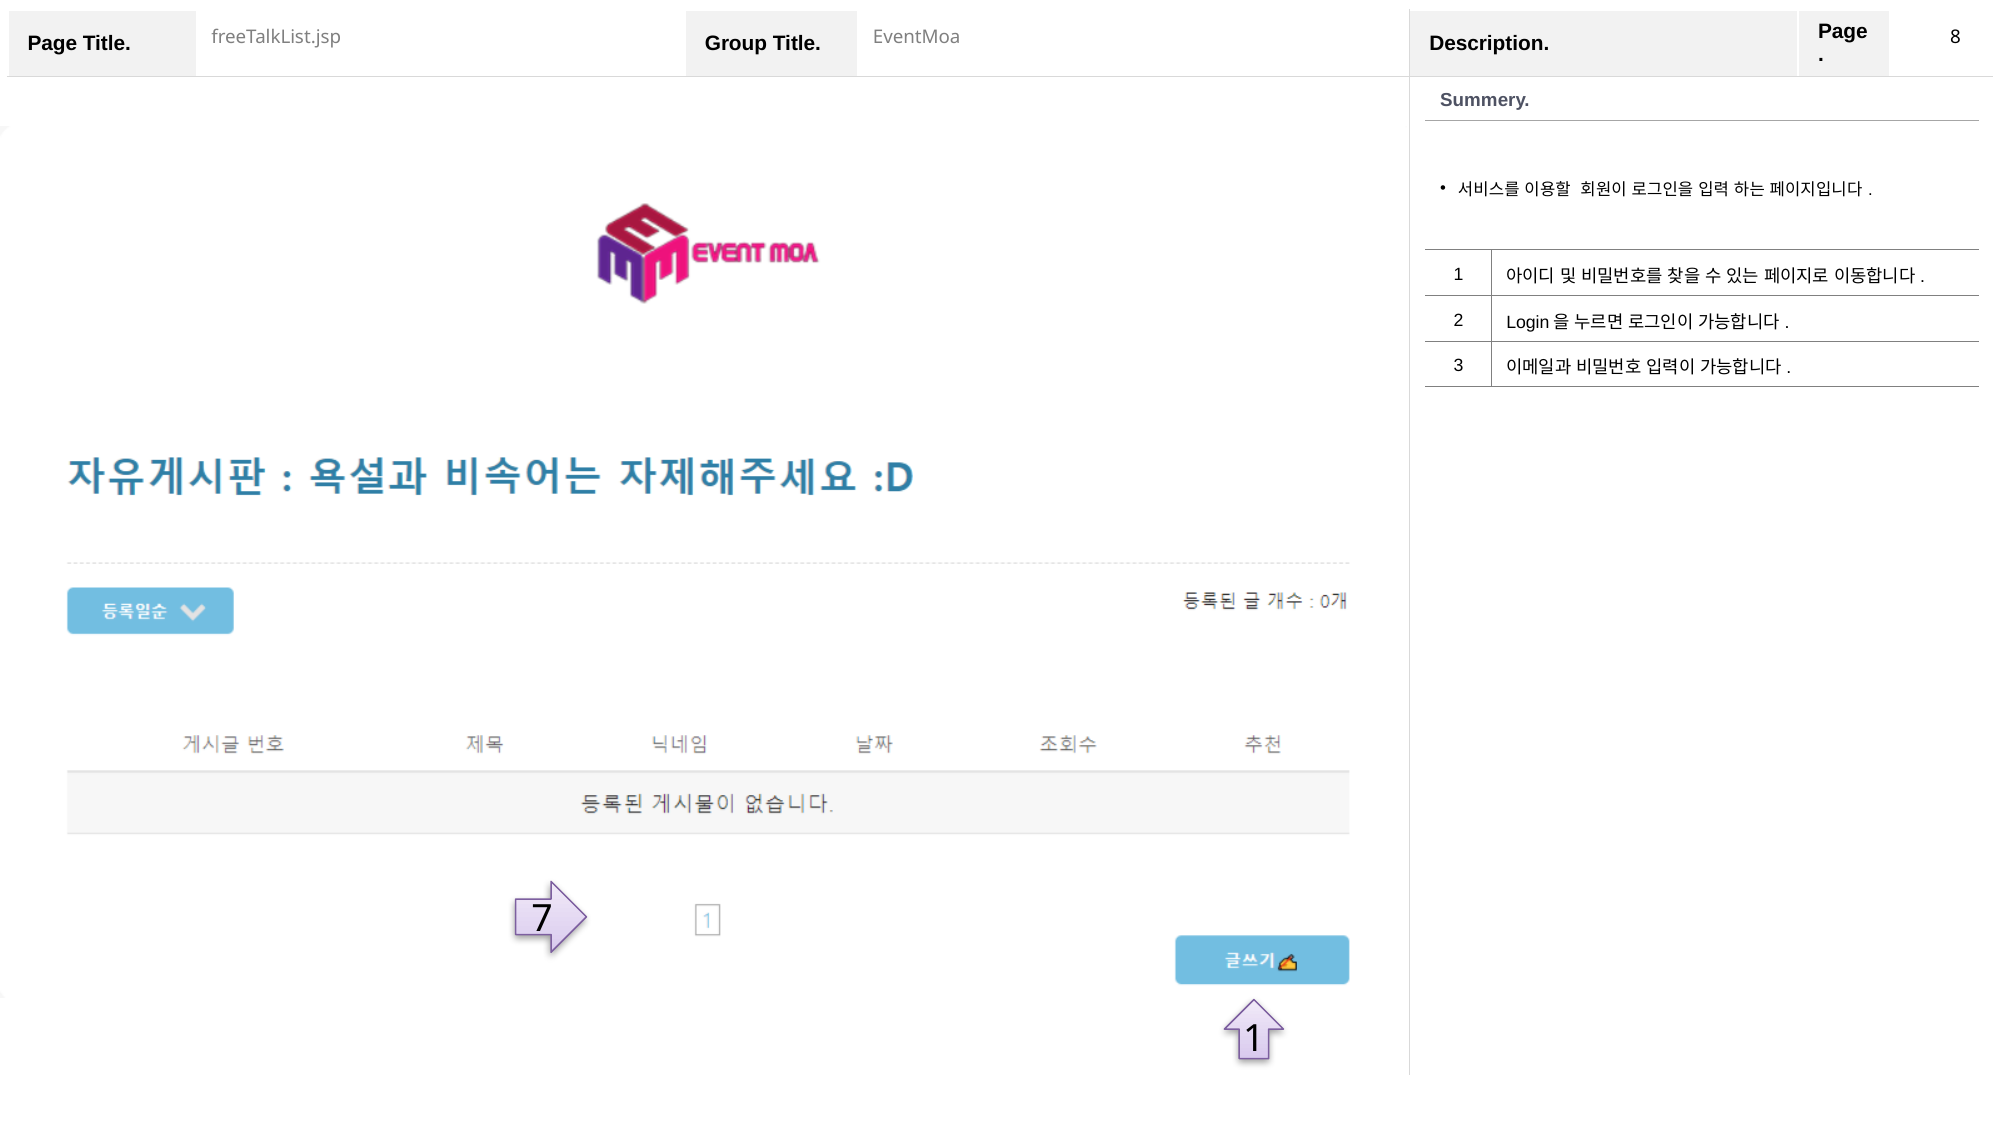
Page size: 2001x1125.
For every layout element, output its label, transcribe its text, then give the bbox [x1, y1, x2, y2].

table_cell Login을 누르면 로그인이 가능합니다. [1492, 296, 1979, 341]
table_cell 아이디 및 비밀번호를 찾을 수 있는 페이지로 이동합니다. [1492, 250, 1979, 295]
table_cell 1 [1425, 250, 1491, 295]
text_box 1 [1223, 1007, 1285, 1060]
table_cell 이메일과 비밀번호 입력이 가능합니다. [1492, 342, 1979, 386]
table_cell 서비스를 이용할 회원이 로그인을 입력 하는 페이지입니다. [1425, 121, 1979, 249]
list EventMoa [858, 18, 1405, 55]
table_cell 3 [1425, 342, 1491, 386]
picture [0, 126, 1407, 999]
text_box 8 [1935, 17, 1976, 55]
list freeTalkList.jsp [196, 18, 684, 55]
table_header Summery. [1425, 78, 1979, 120]
table_cell 2 [1425, 296, 1491, 341]
